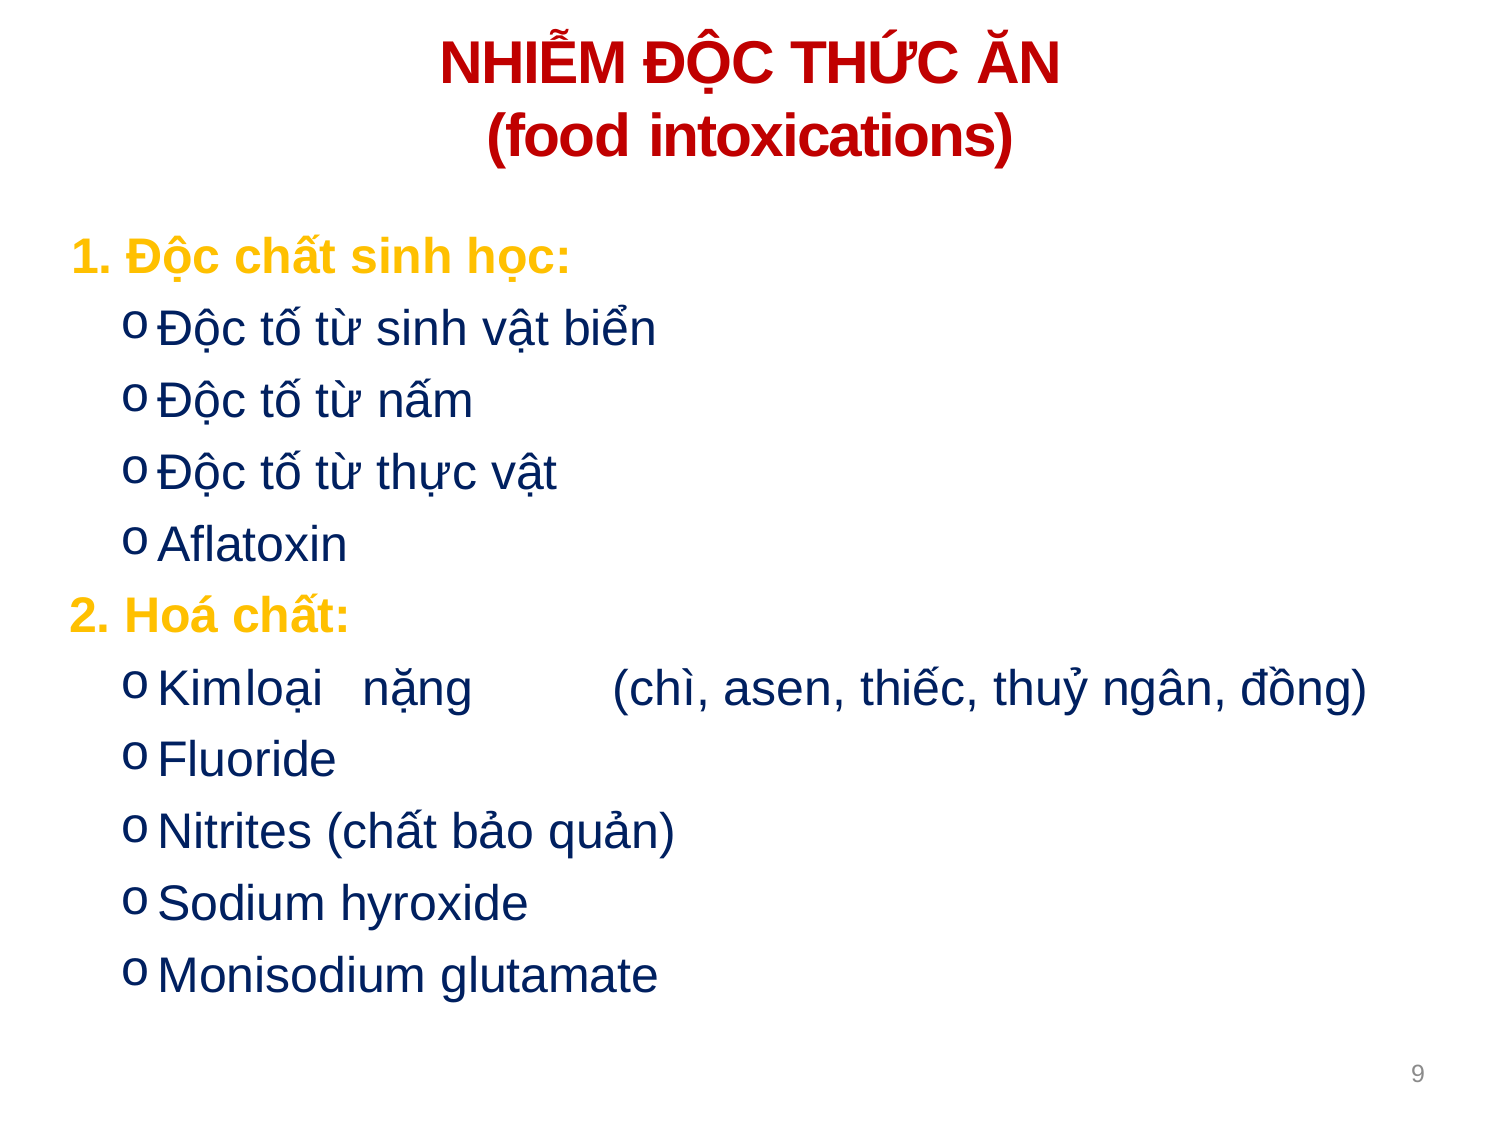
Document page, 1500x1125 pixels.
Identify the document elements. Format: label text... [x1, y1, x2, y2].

text_box 1. Độc chất sinh học: Độc tố từ sinh vật biển Độc tố từ nấm Độc tố từ thực vật Aflatoxin 2. Hoá chất: Kim loại nặng (chì, asen, thiếc, thuỷ ngân, đồng) Fluoride Nitrites (chất bảo quản) Sodium hyroxide Monisodium glutamate [69, 210, 1500, 1003]
slide_number 9 [1379, 1050, 1426, 1095]
title NHIỄM ĐỘC THỨC ĂN (food intoxications) [180, 0, 1320, 190]
